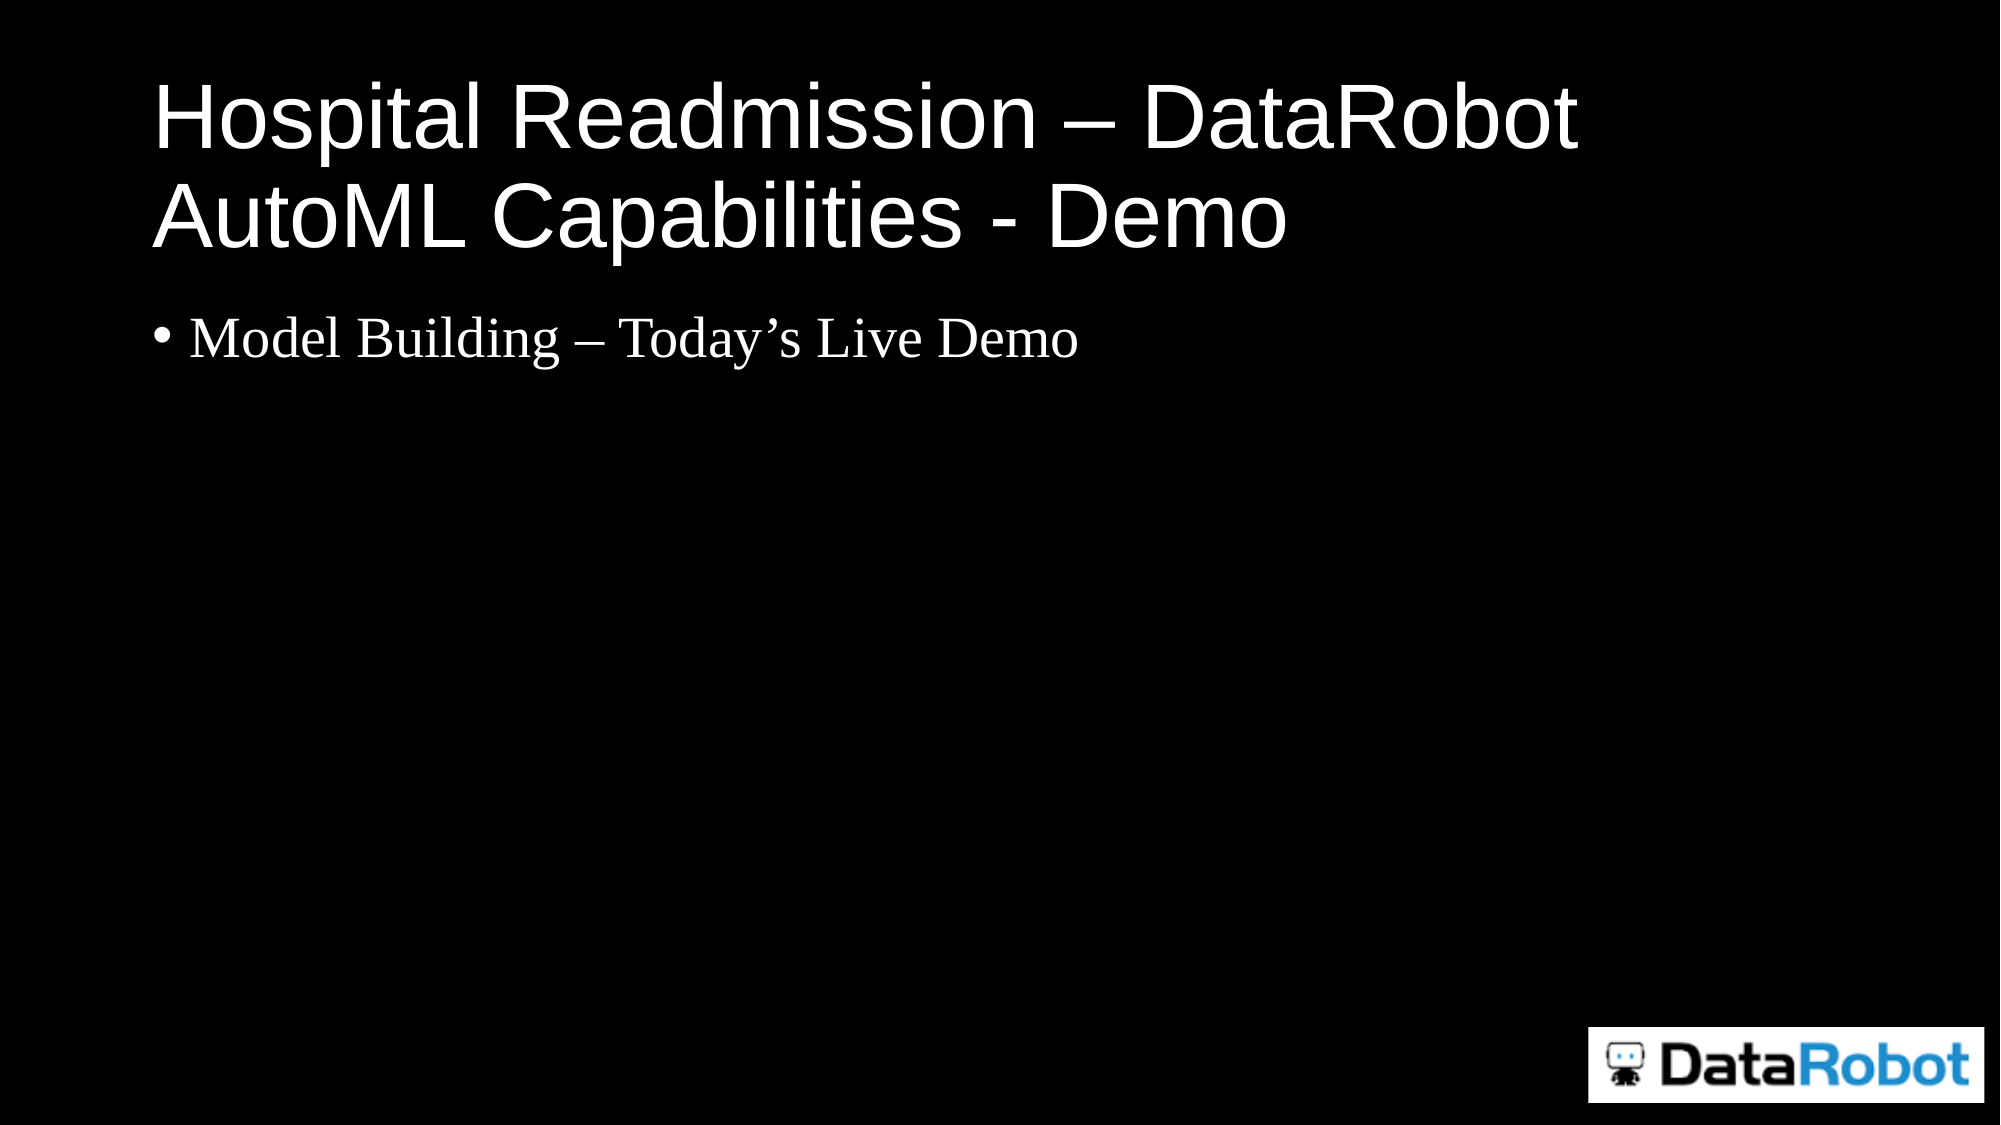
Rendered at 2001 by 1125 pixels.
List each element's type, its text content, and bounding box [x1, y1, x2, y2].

title Hospital Readmission – DataRobot AutoML Capabilities - Demo [137, 59, 1863, 278]
picture [1588, 1027, 1985, 1103]
list Model Building – Today’s Live Demo [137, 299, 1863, 1014]
